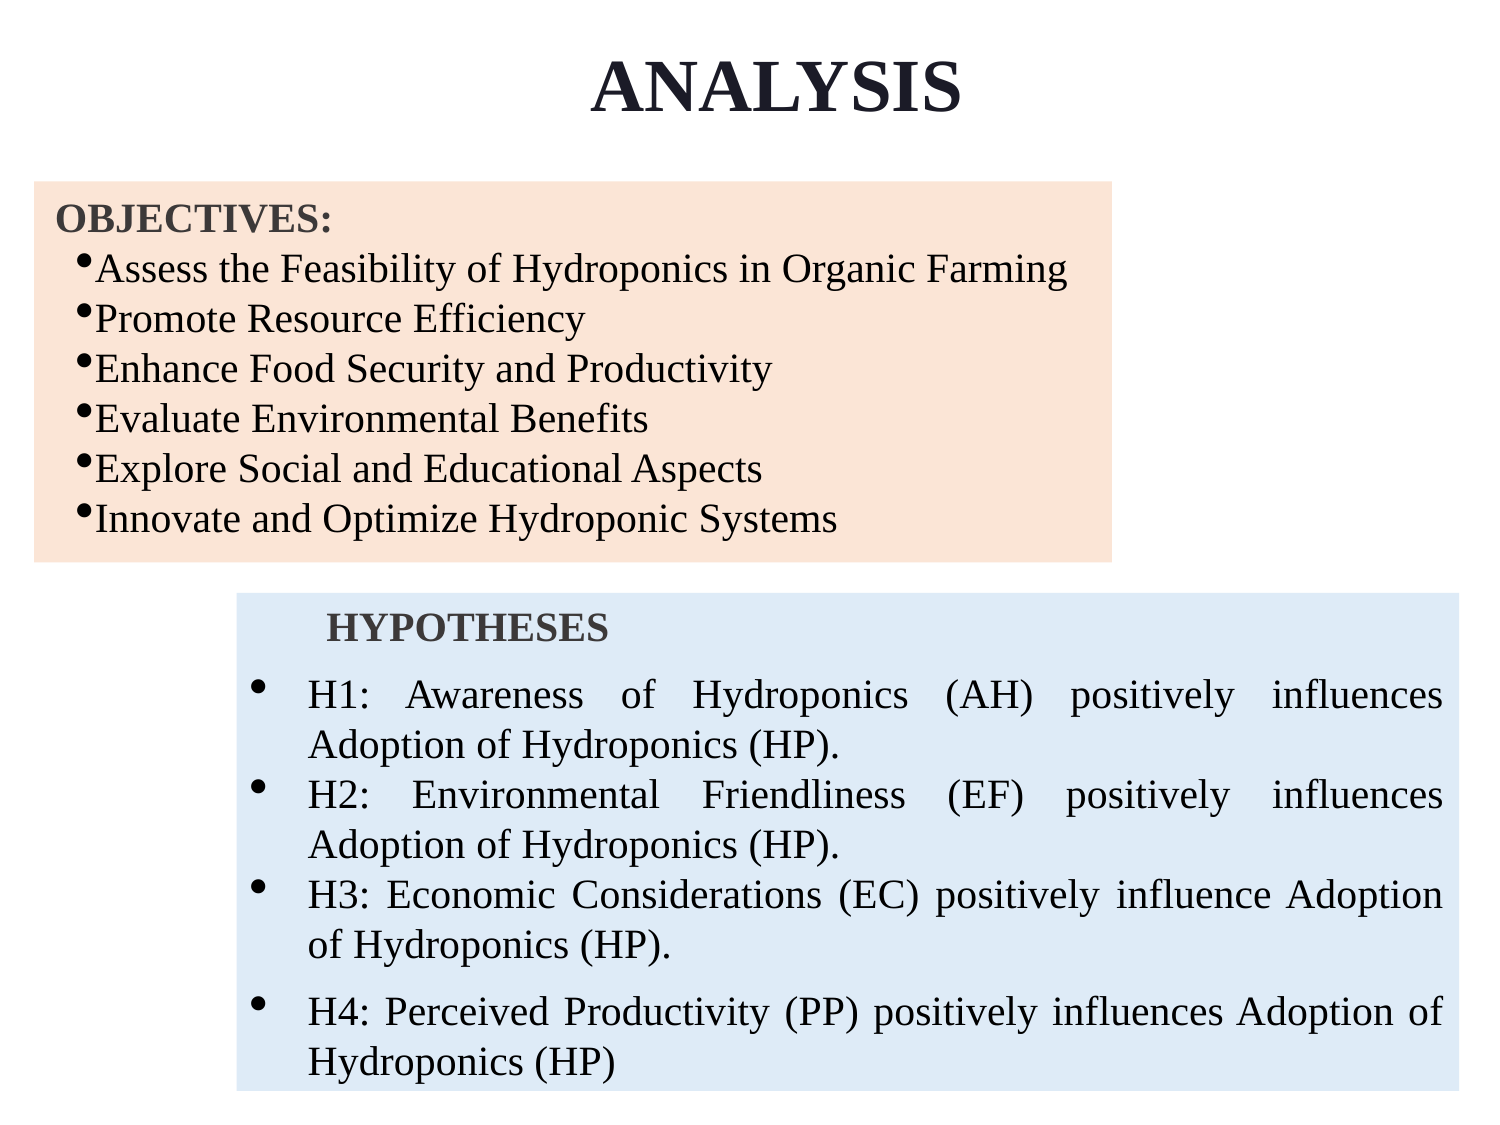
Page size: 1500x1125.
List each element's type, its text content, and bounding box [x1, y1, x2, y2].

text_box ANALYSIS [488, 28, 1064, 134]
text_box HYPOTHESES H1: Awareness of Hydroponics (AH) positively influences Adoption of Hydroponics (HP). H2: Environmental Friendliness (EF) positively influences Adoption of Hydroponics (HP). H3: Economic Considerations (EC) positively influence Adoption of Hydroponics (HP). H4: Perceived Productivity (PP) positively influences Adoption of Hydroponics (HP) [236, 592, 1460, 1091]
text_box OBJECTIVES: Assess the Feasibility of Hydroponics in Organic Farming Promote Resource Efficiency Enhance Food Security and Productivity Evaluate Environmental Benefits Explore Social and Educational Aspects Innovate and Optimize Hydroponic Systems [34, 181, 1112, 563]
